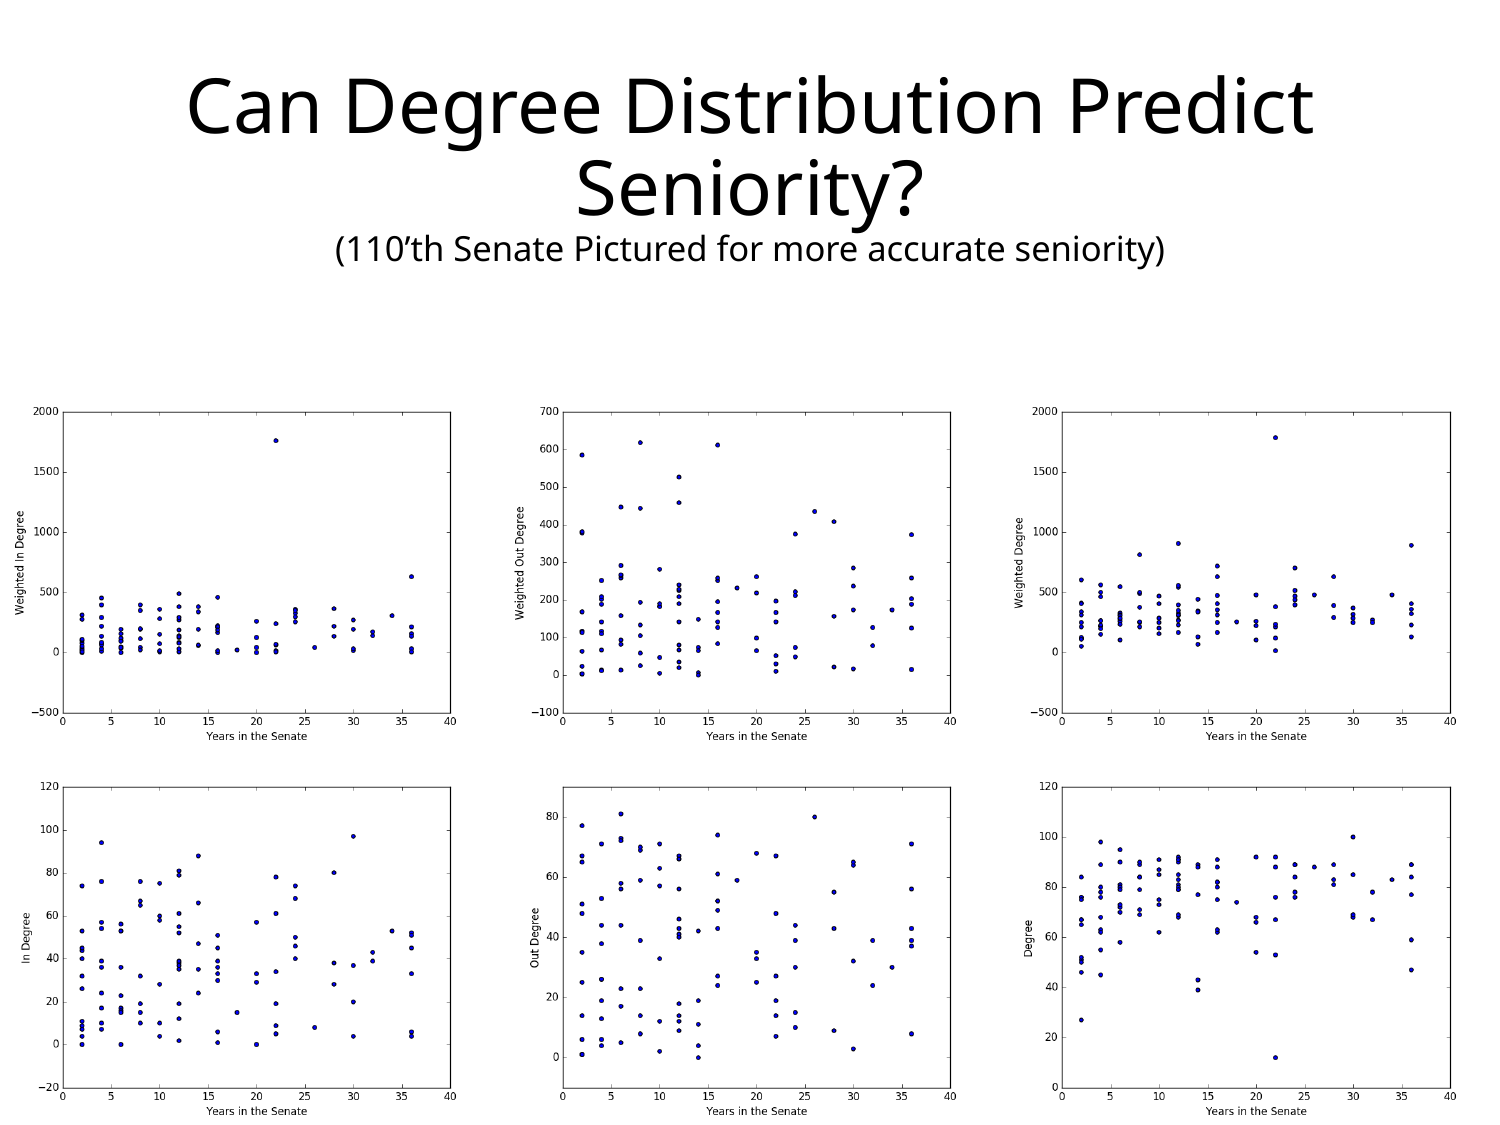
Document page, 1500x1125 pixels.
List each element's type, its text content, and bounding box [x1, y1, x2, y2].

title Can Degree Distribution Predict Seniority? (110’th Senate Pictured for more accurate seniority) [103, 59, 1398, 278]
picture [0, 374, 1500, 1125]
